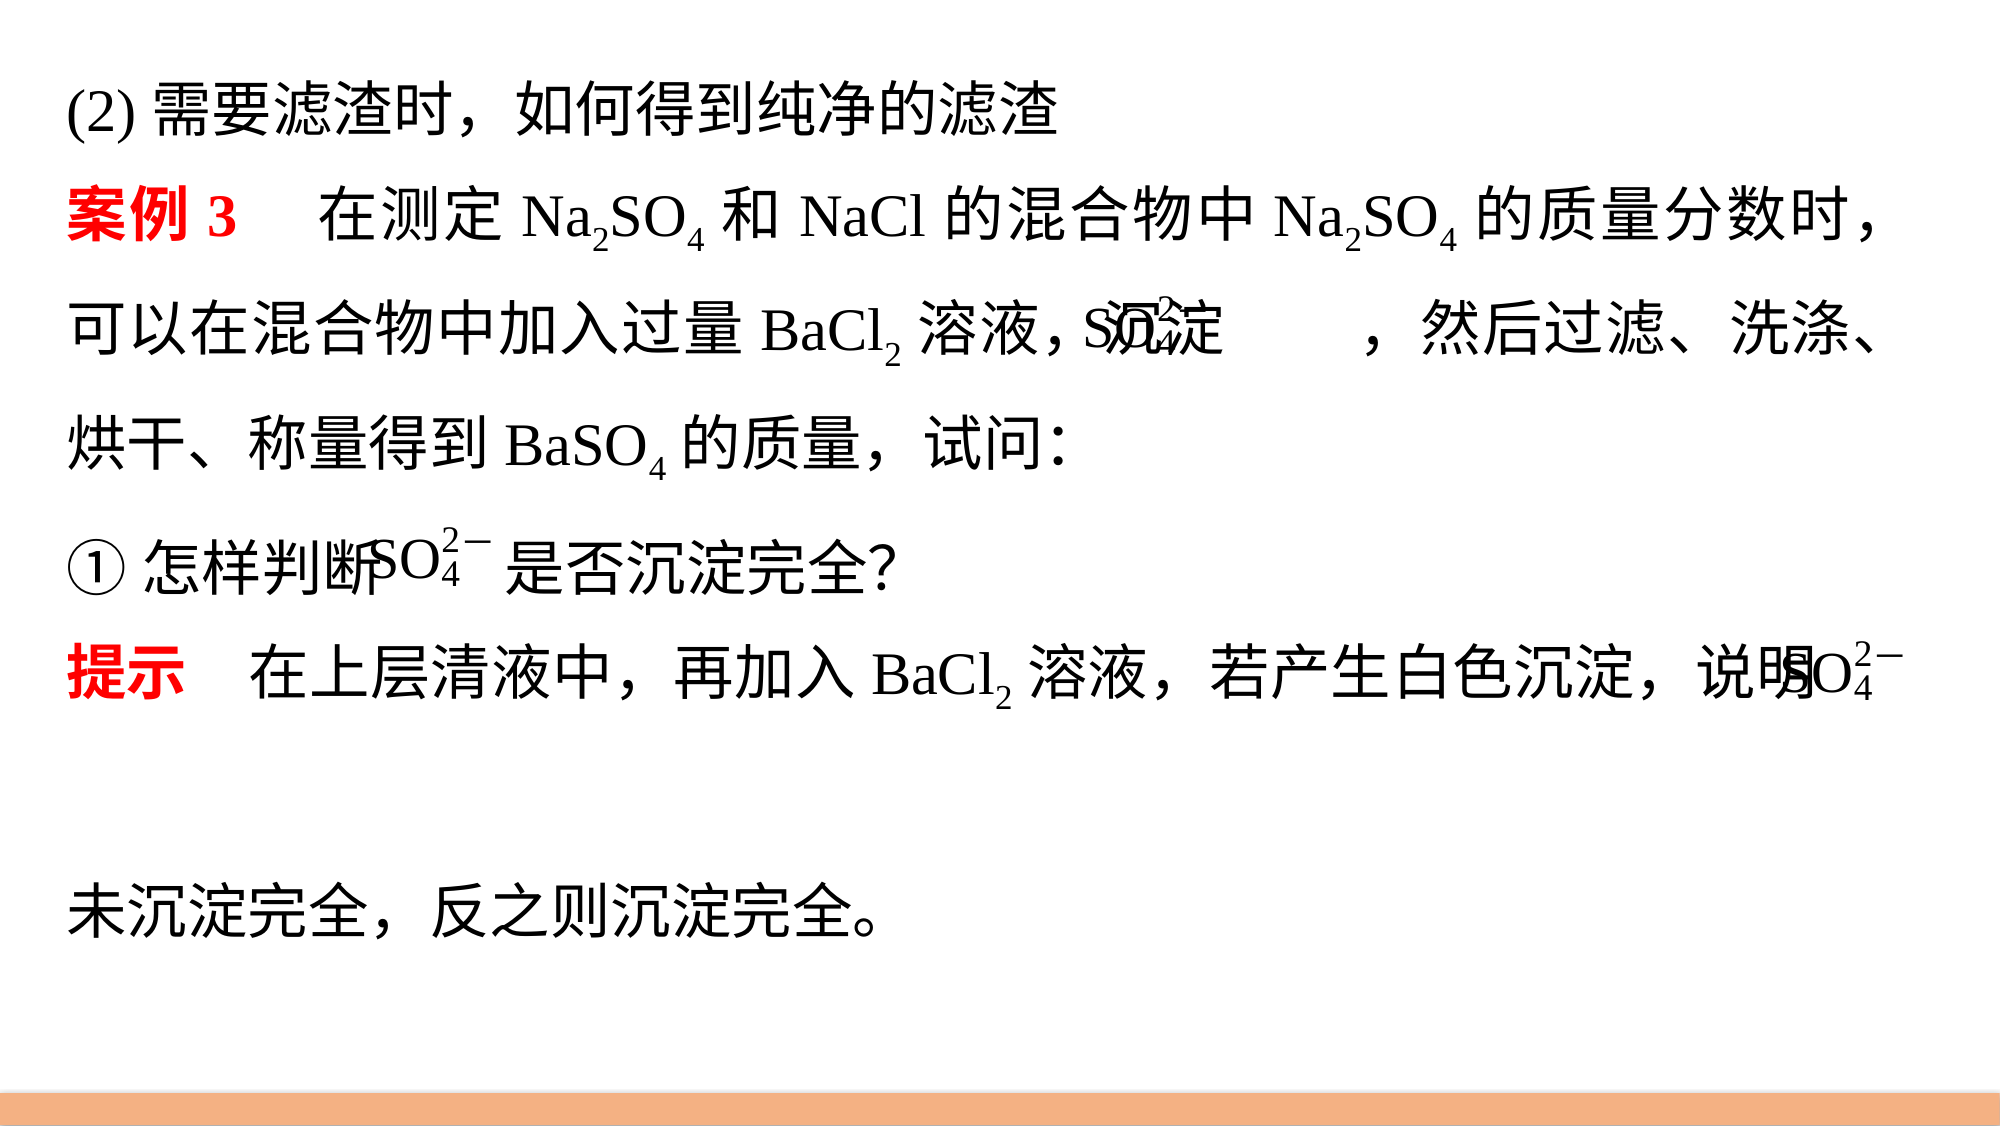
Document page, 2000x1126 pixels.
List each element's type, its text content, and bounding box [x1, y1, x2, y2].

text_box [0, 1092, 2000, 1126]
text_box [1082, 279, 1253, 402]
text_box (2)需要滤渣时，如何得到纯净的滤渣 案例3 在测定Na2SO4和NaCl的混合物中Na2SO4的质量分数时，可以在混合物中加入过量BaCl2溶液，沉淀 ，然后过滤、洗涤、烘干、称量得到BaSO4的质量，试问： ①怎样判断 是否沉淀完全？ 提示 在上层清液中，再加入BaCl2溶液，若产生白色沉淀，说明 未沉淀完全，反之则沉淀完全。 [46, 19, 1934, 956]
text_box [366, 510, 538, 633]
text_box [1779, 623, 1950, 747]
